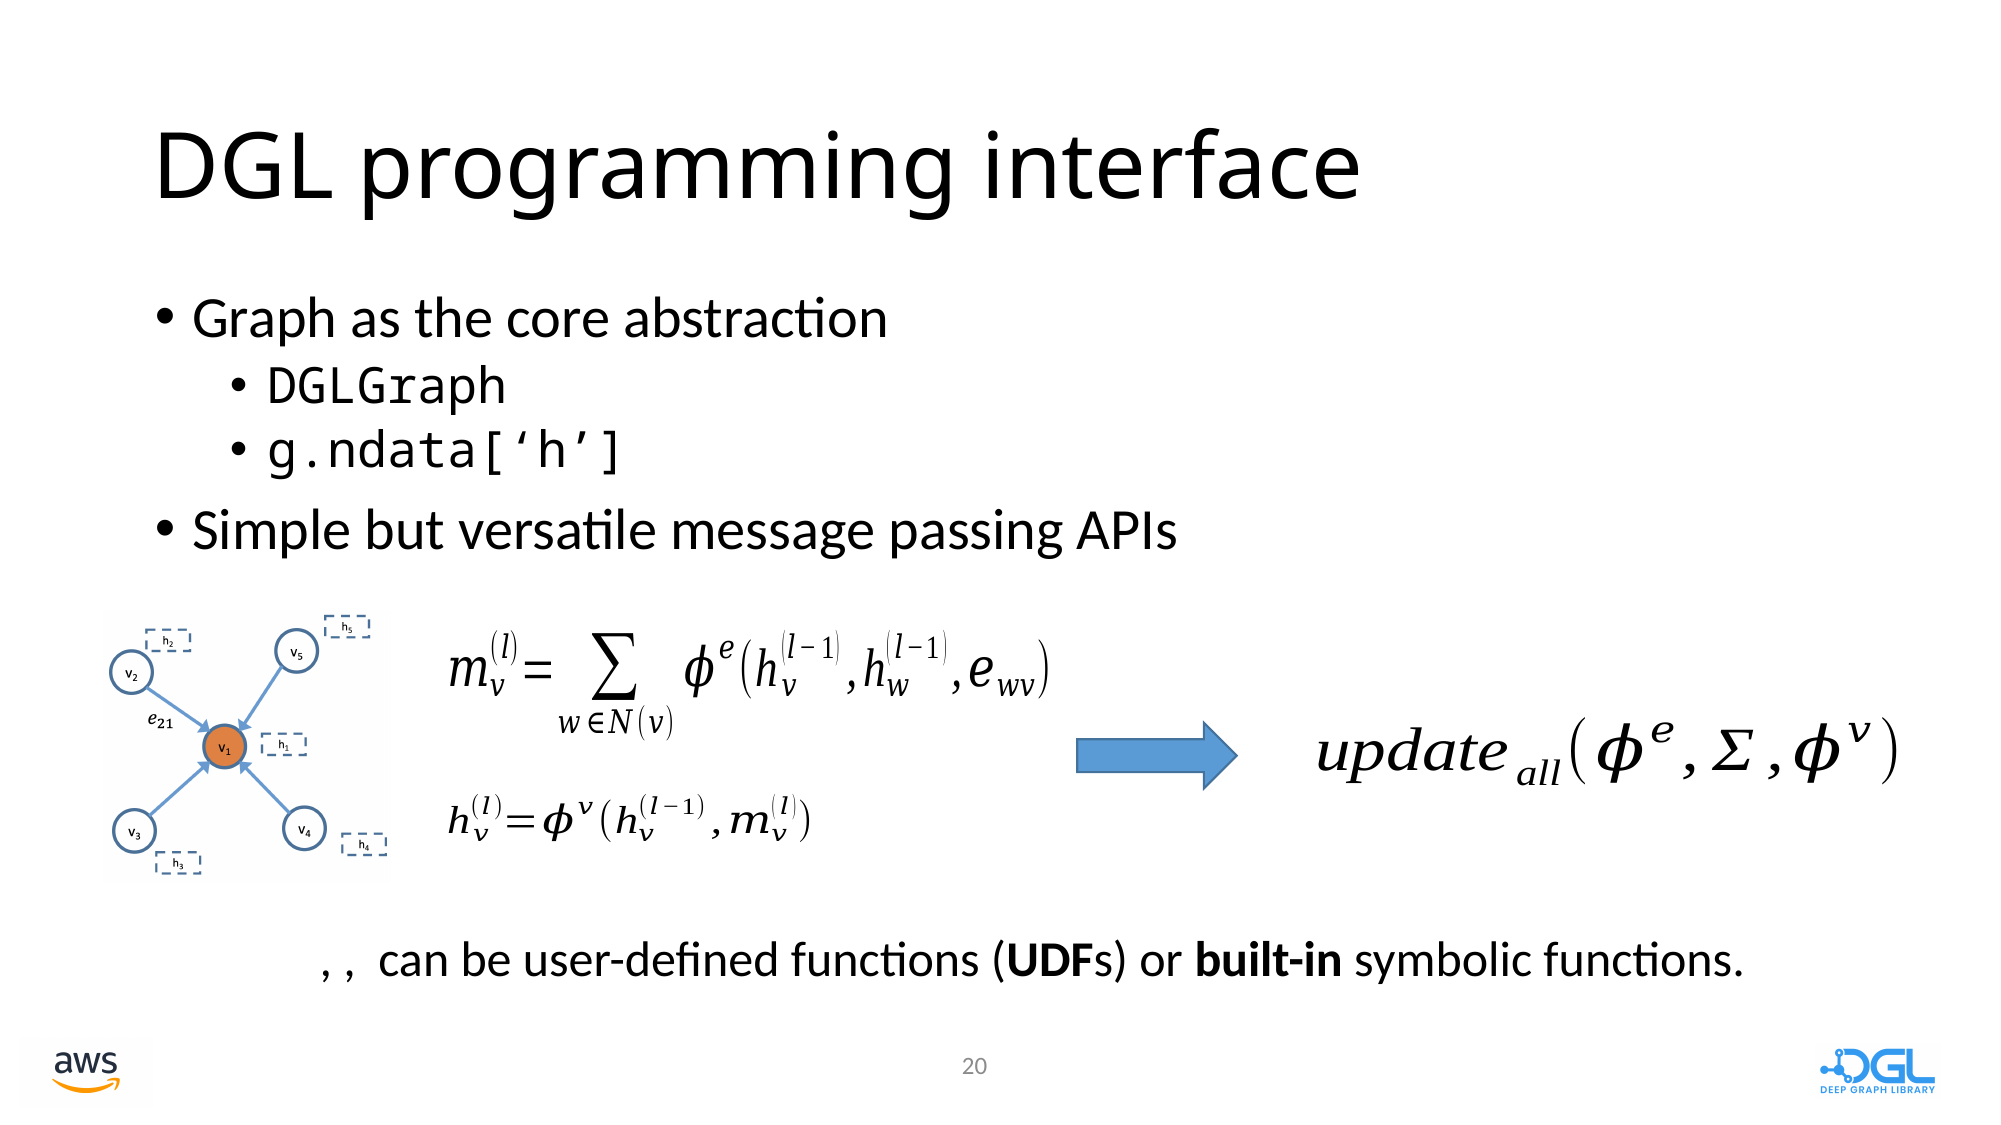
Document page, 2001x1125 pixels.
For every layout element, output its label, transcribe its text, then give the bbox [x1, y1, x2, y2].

list Graph as the core abstraction DGLGraph g.ndata[‘h’] Simple but versatile message passing APIs [139, 279, 1865, 609]
title DGL programming interface [137, 59, 1863, 278]
picture [1815, 1043, 1941, 1099]
picture [19, 1037, 153, 1108]
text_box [103, 610, 1901, 995]
slide_number 20 [770, 1035, 1179, 1096]
